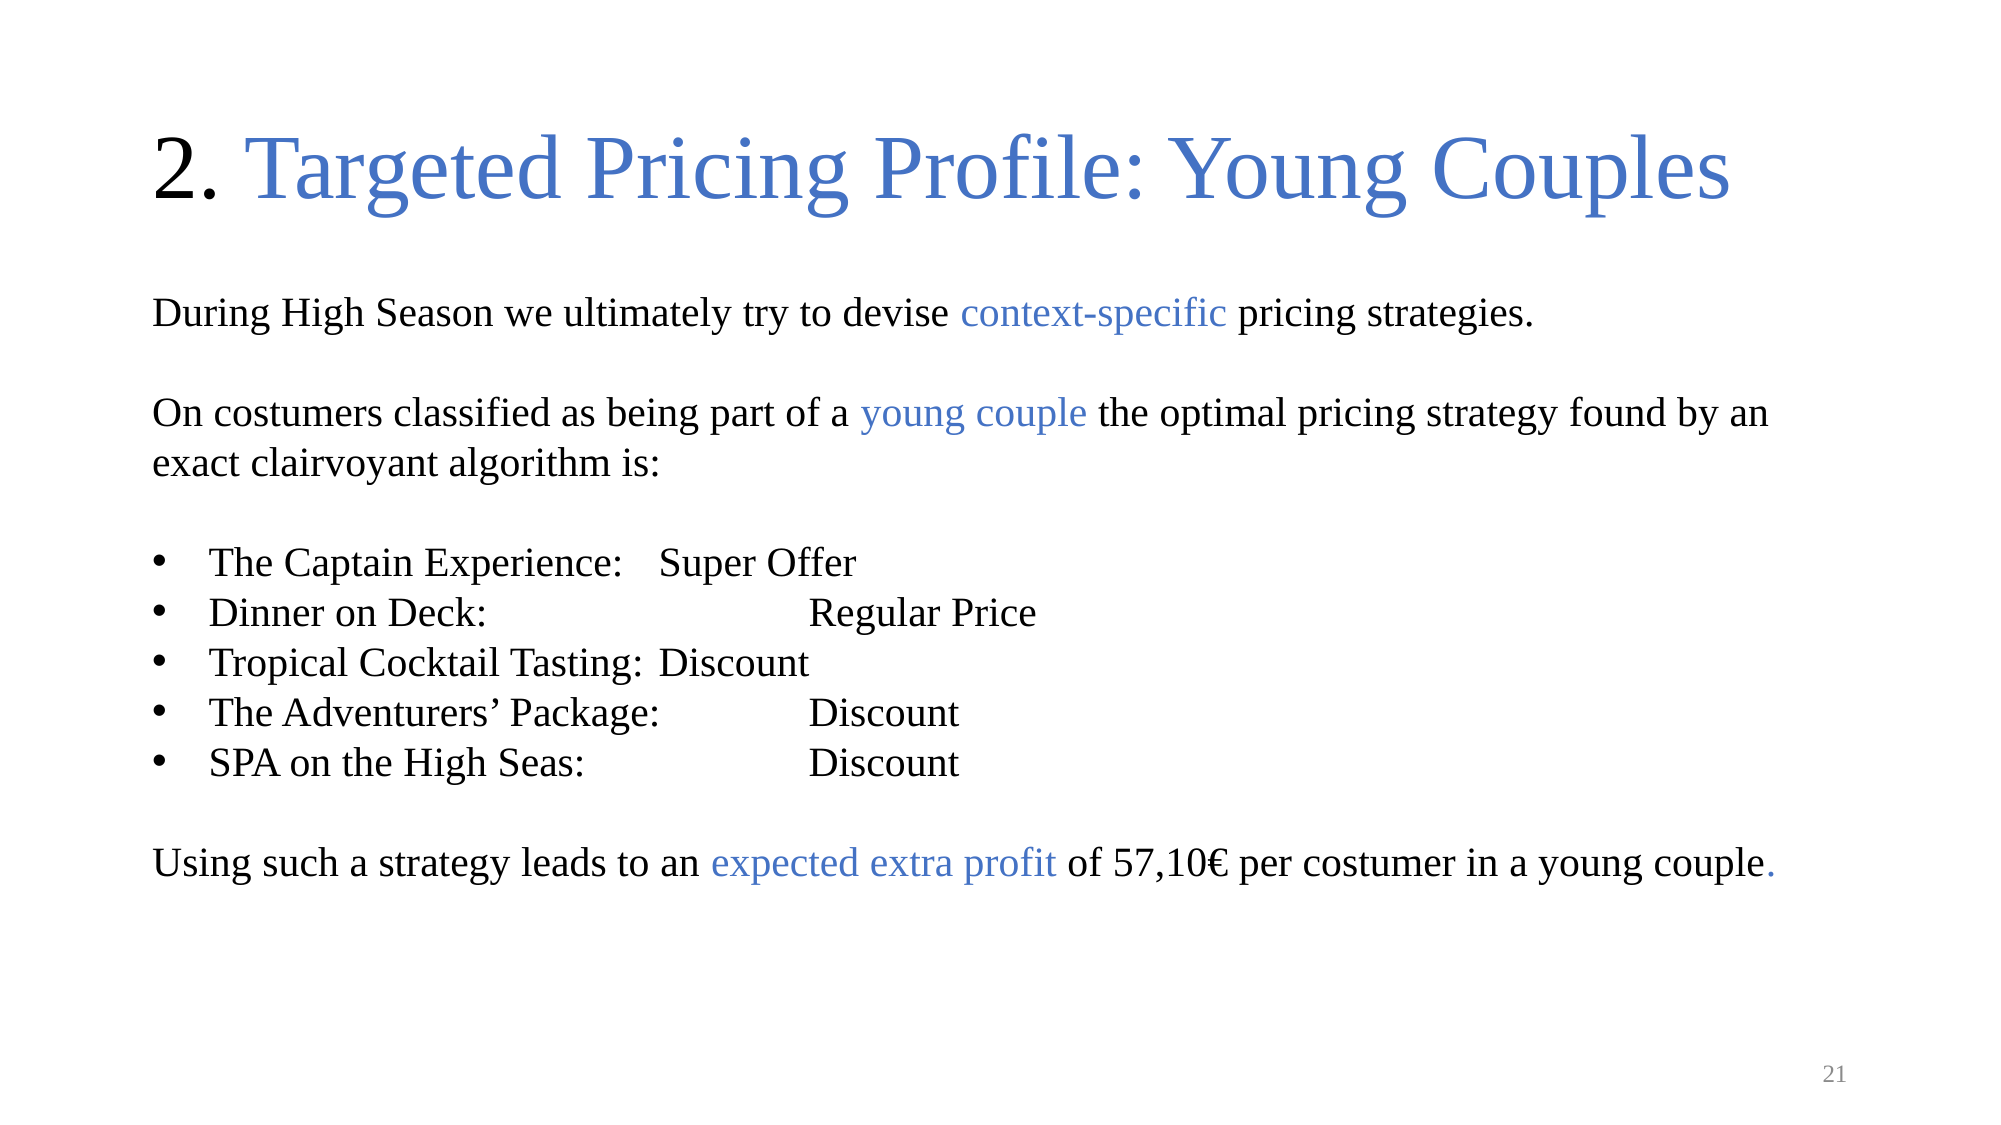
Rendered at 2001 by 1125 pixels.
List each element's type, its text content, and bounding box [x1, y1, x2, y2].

title 2. Targeted Pricing Profile: Young Couples [137, 59, 1863, 278]
text_box During High Season we ultimately try to devise context-specific pricing strategies. On costumers classified as being part of a young couple the optimal pricing strategy found by an exact clairvoyant algorithm is: The Captain Experience: Super Offer Dinner on Deck: Regular Price Tropical Cocktail Tasting: Discount The Adventurers’ Package: Discount SPA on the High Seas: Discount Using such a strategy leads to an expected extra profit of 57,10€ per costumer in a young couple. [137, 278, 1863, 893]
slide_number 21 [1412, 1042, 1863, 1103]
